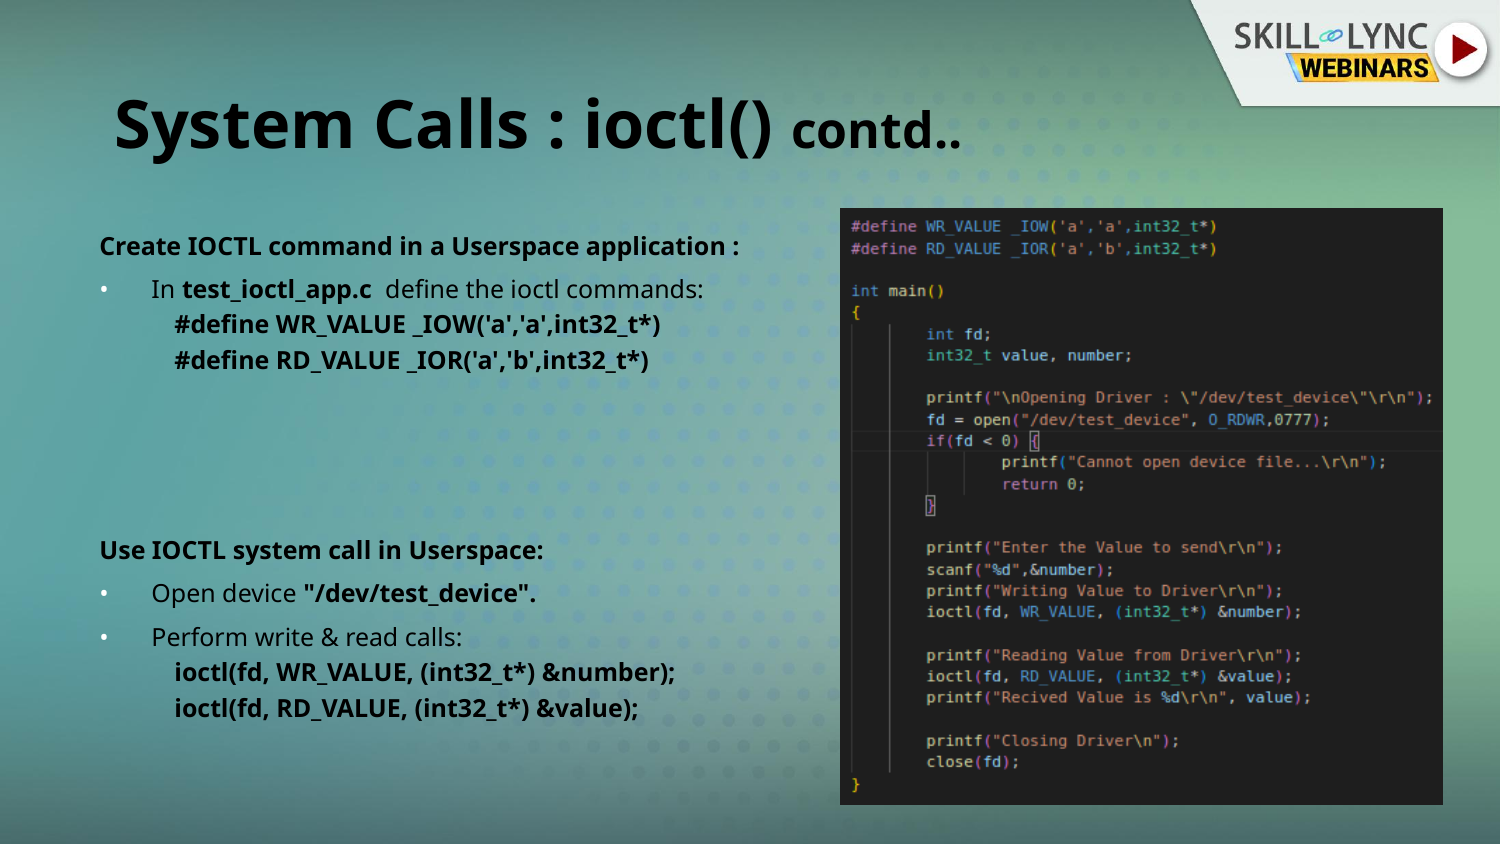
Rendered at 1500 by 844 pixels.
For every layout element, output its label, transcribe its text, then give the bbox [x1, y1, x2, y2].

picture [0, 0, 1500, 844]
list Create IOCTL command in a Userspace application : In test_ioctl_app.c define the ioctl commands: #define WR_VALUE _IOW('a','a',int32_t*) #define RD_VALUE _IOR('a','b',int32_t*) Use IOCTL system call in Userspace: Open device "/dev/test_device". Perform write & read calls: ioctl(fd, WR_VALUE, (int32_t*) &number); ioctl(fd, RD_VALUE, (int32_t*) &value); [65, 227, 805, 764]
title System Calls : ioctl() contd.. [103, 44, 1397, 208]
